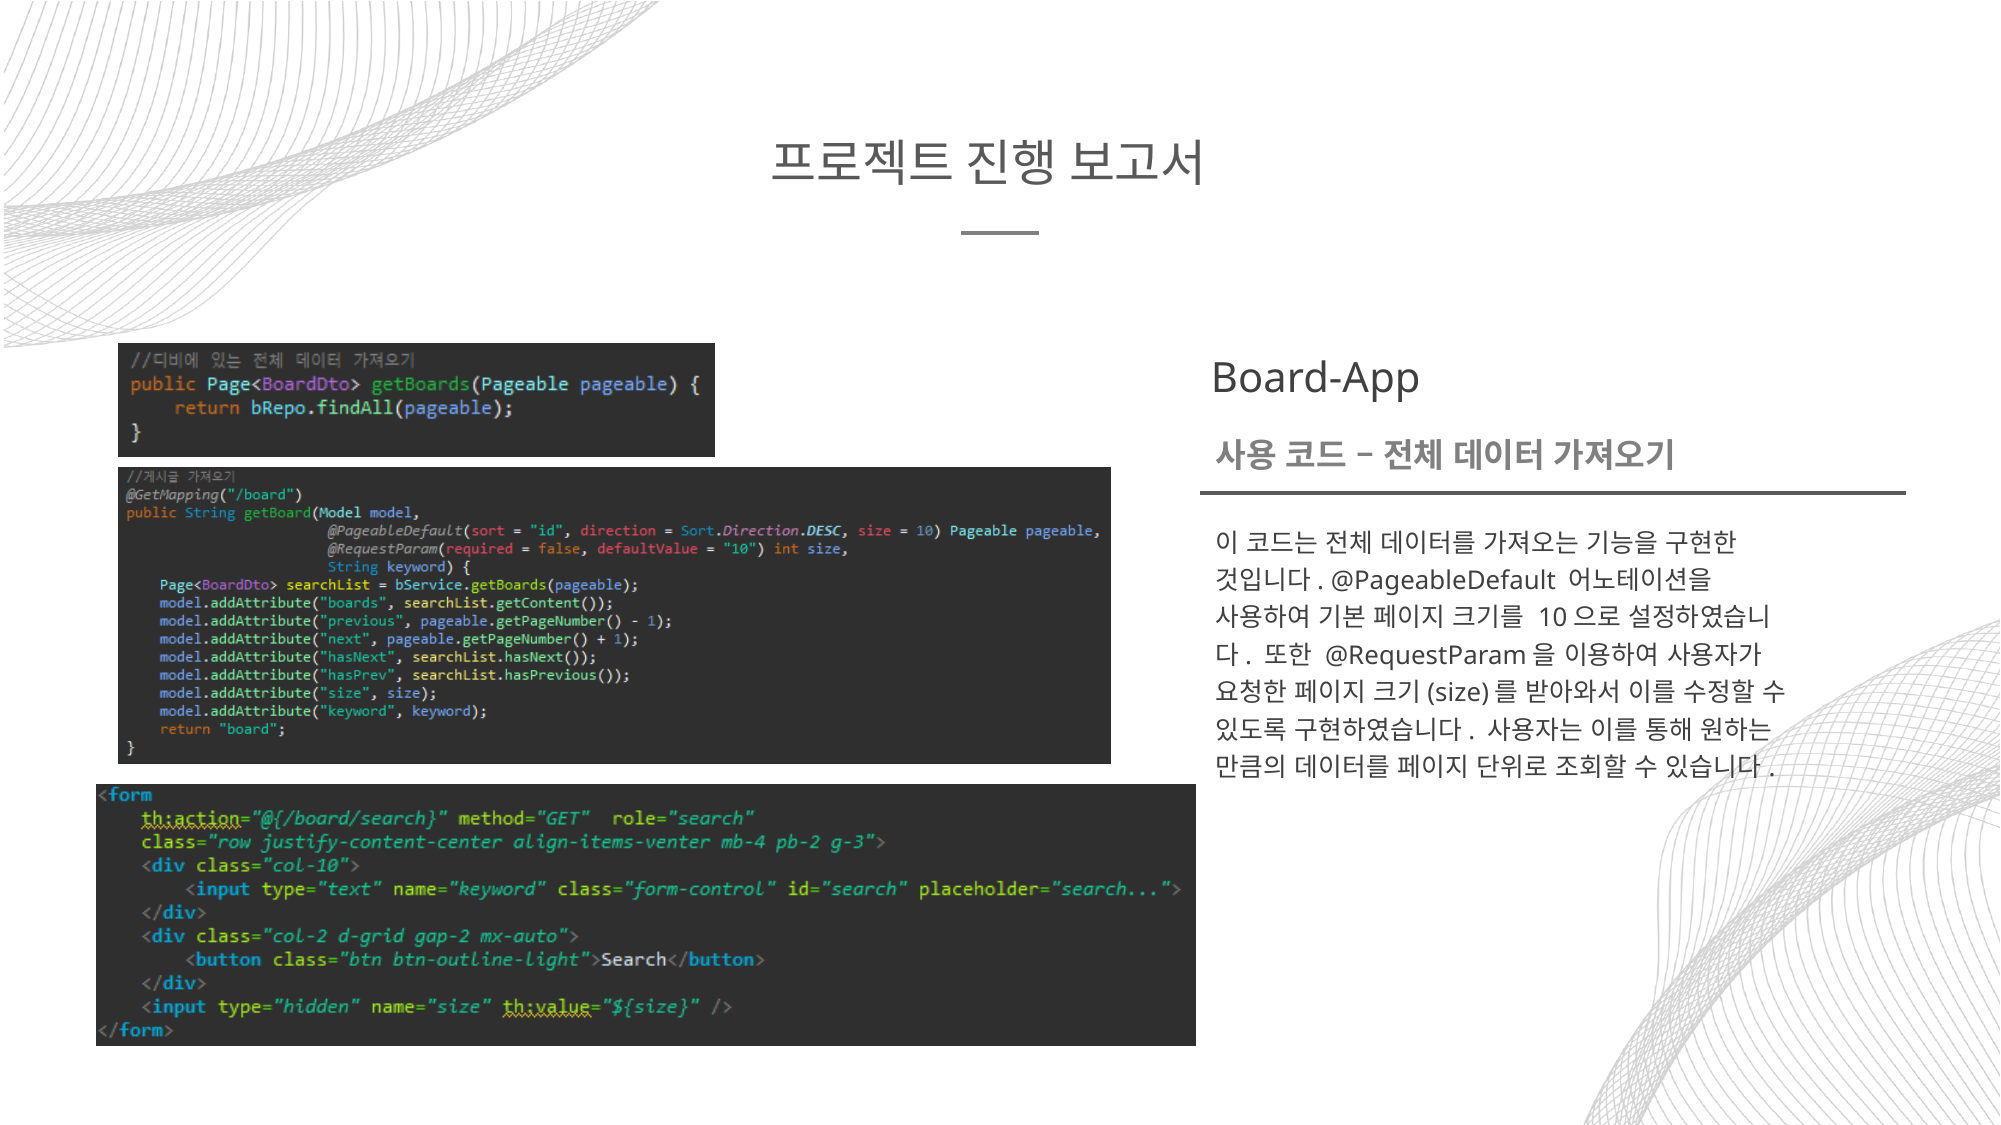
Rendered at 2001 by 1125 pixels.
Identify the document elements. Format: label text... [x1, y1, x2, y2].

picture [118, 467, 1111, 764]
text_box 프로젝트 진행 보고서 [755, 124, 1245, 199]
picture [96, 784, 1196, 1046]
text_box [118, 233, 1907, 1007]
picture [118, 343, 715, 457]
